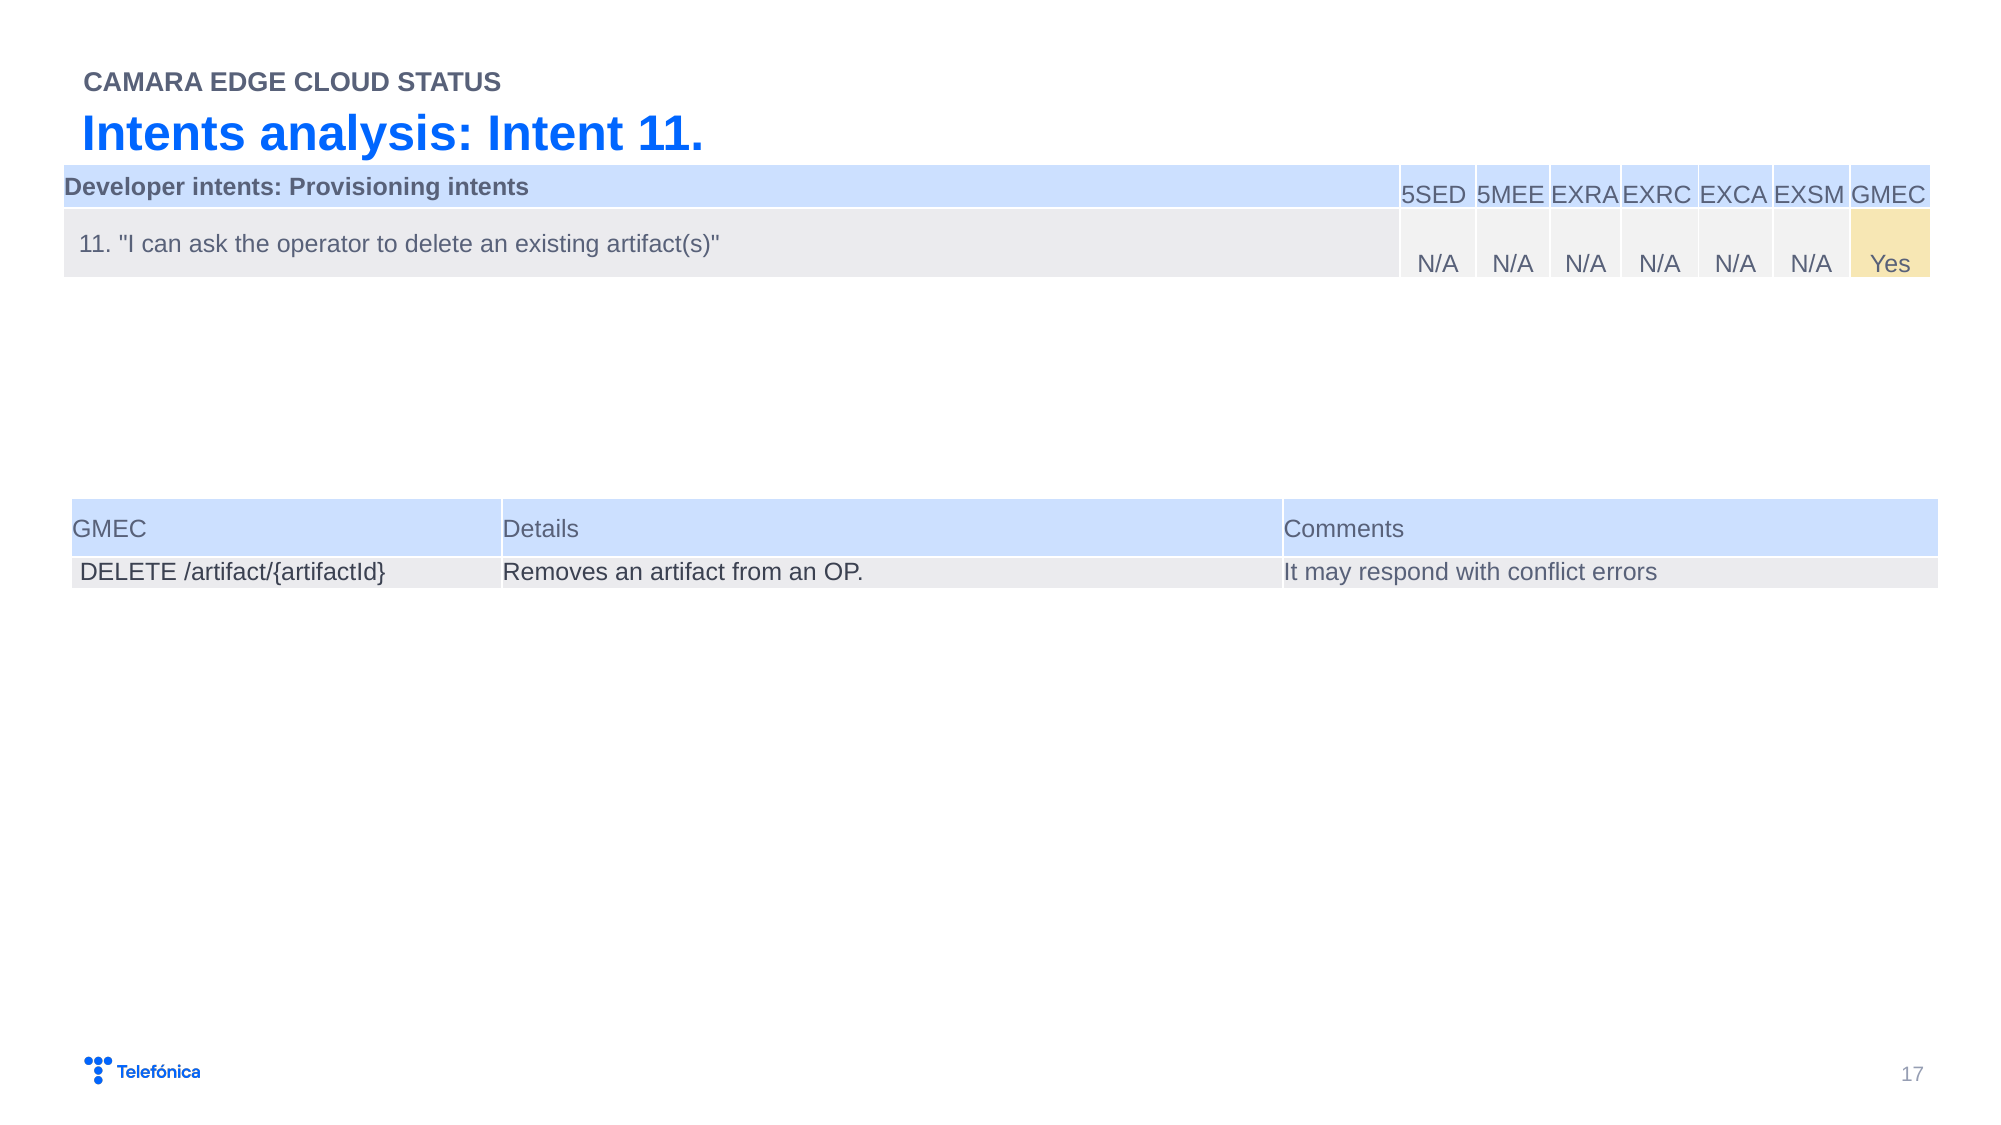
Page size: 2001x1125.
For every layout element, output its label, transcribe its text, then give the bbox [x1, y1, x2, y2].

table_cell 11. "I can ask the operator to delete an existing artifact(s)" [64, 209, 1399, 277]
table_header Comments [1284, 499, 1938, 556]
table_cell N/A [1401, 209, 1475, 277]
table_header EXCA [1699, 165, 1772, 207]
table_header EXRC [1622, 165, 1698, 207]
table_cell N/A [1699, 209, 1772, 277]
table_header Developer intents: Provisioning intents [64, 165, 1399, 207]
picture [81, 1053, 203, 1087]
table_header 5MEE [1477, 165, 1549, 207]
table_cell N/A [1477, 209, 1549, 277]
table_header EXSM [1774, 165, 1849, 207]
slide_number 17 [1489, 1042, 1940, 1103]
table_cell Yes [1851, 209, 1930, 277]
table_header Details [503, 499, 1282, 556]
table_header EXRA [1551, 165, 1620, 207]
title Intents analysis: Intent 11. [66, 99, 1573, 163]
table_cell Removes an artifact from an OP. [503, 558, 1282, 588]
table_header GMEC [72, 499, 501, 556]
table_header GMEC [1851, 165, 1930, 207]
table_cell N/A [1774, 209, 1849, 277]
table_cell N/A [1551, 209, 1620, 277]
table_header 5SED [1401, 165, 1475, 207]
table_cell DELETE /artifact/{artifactId} [72, 558, 501, 588]
table_cell It may respond with conflict errors [1284, 558, 1938, 588]
list CAMARA EDGE CLOUD STATUS [68, 60, 677, 93]
table_cell N/A [1622, 209, 1698, 277]
